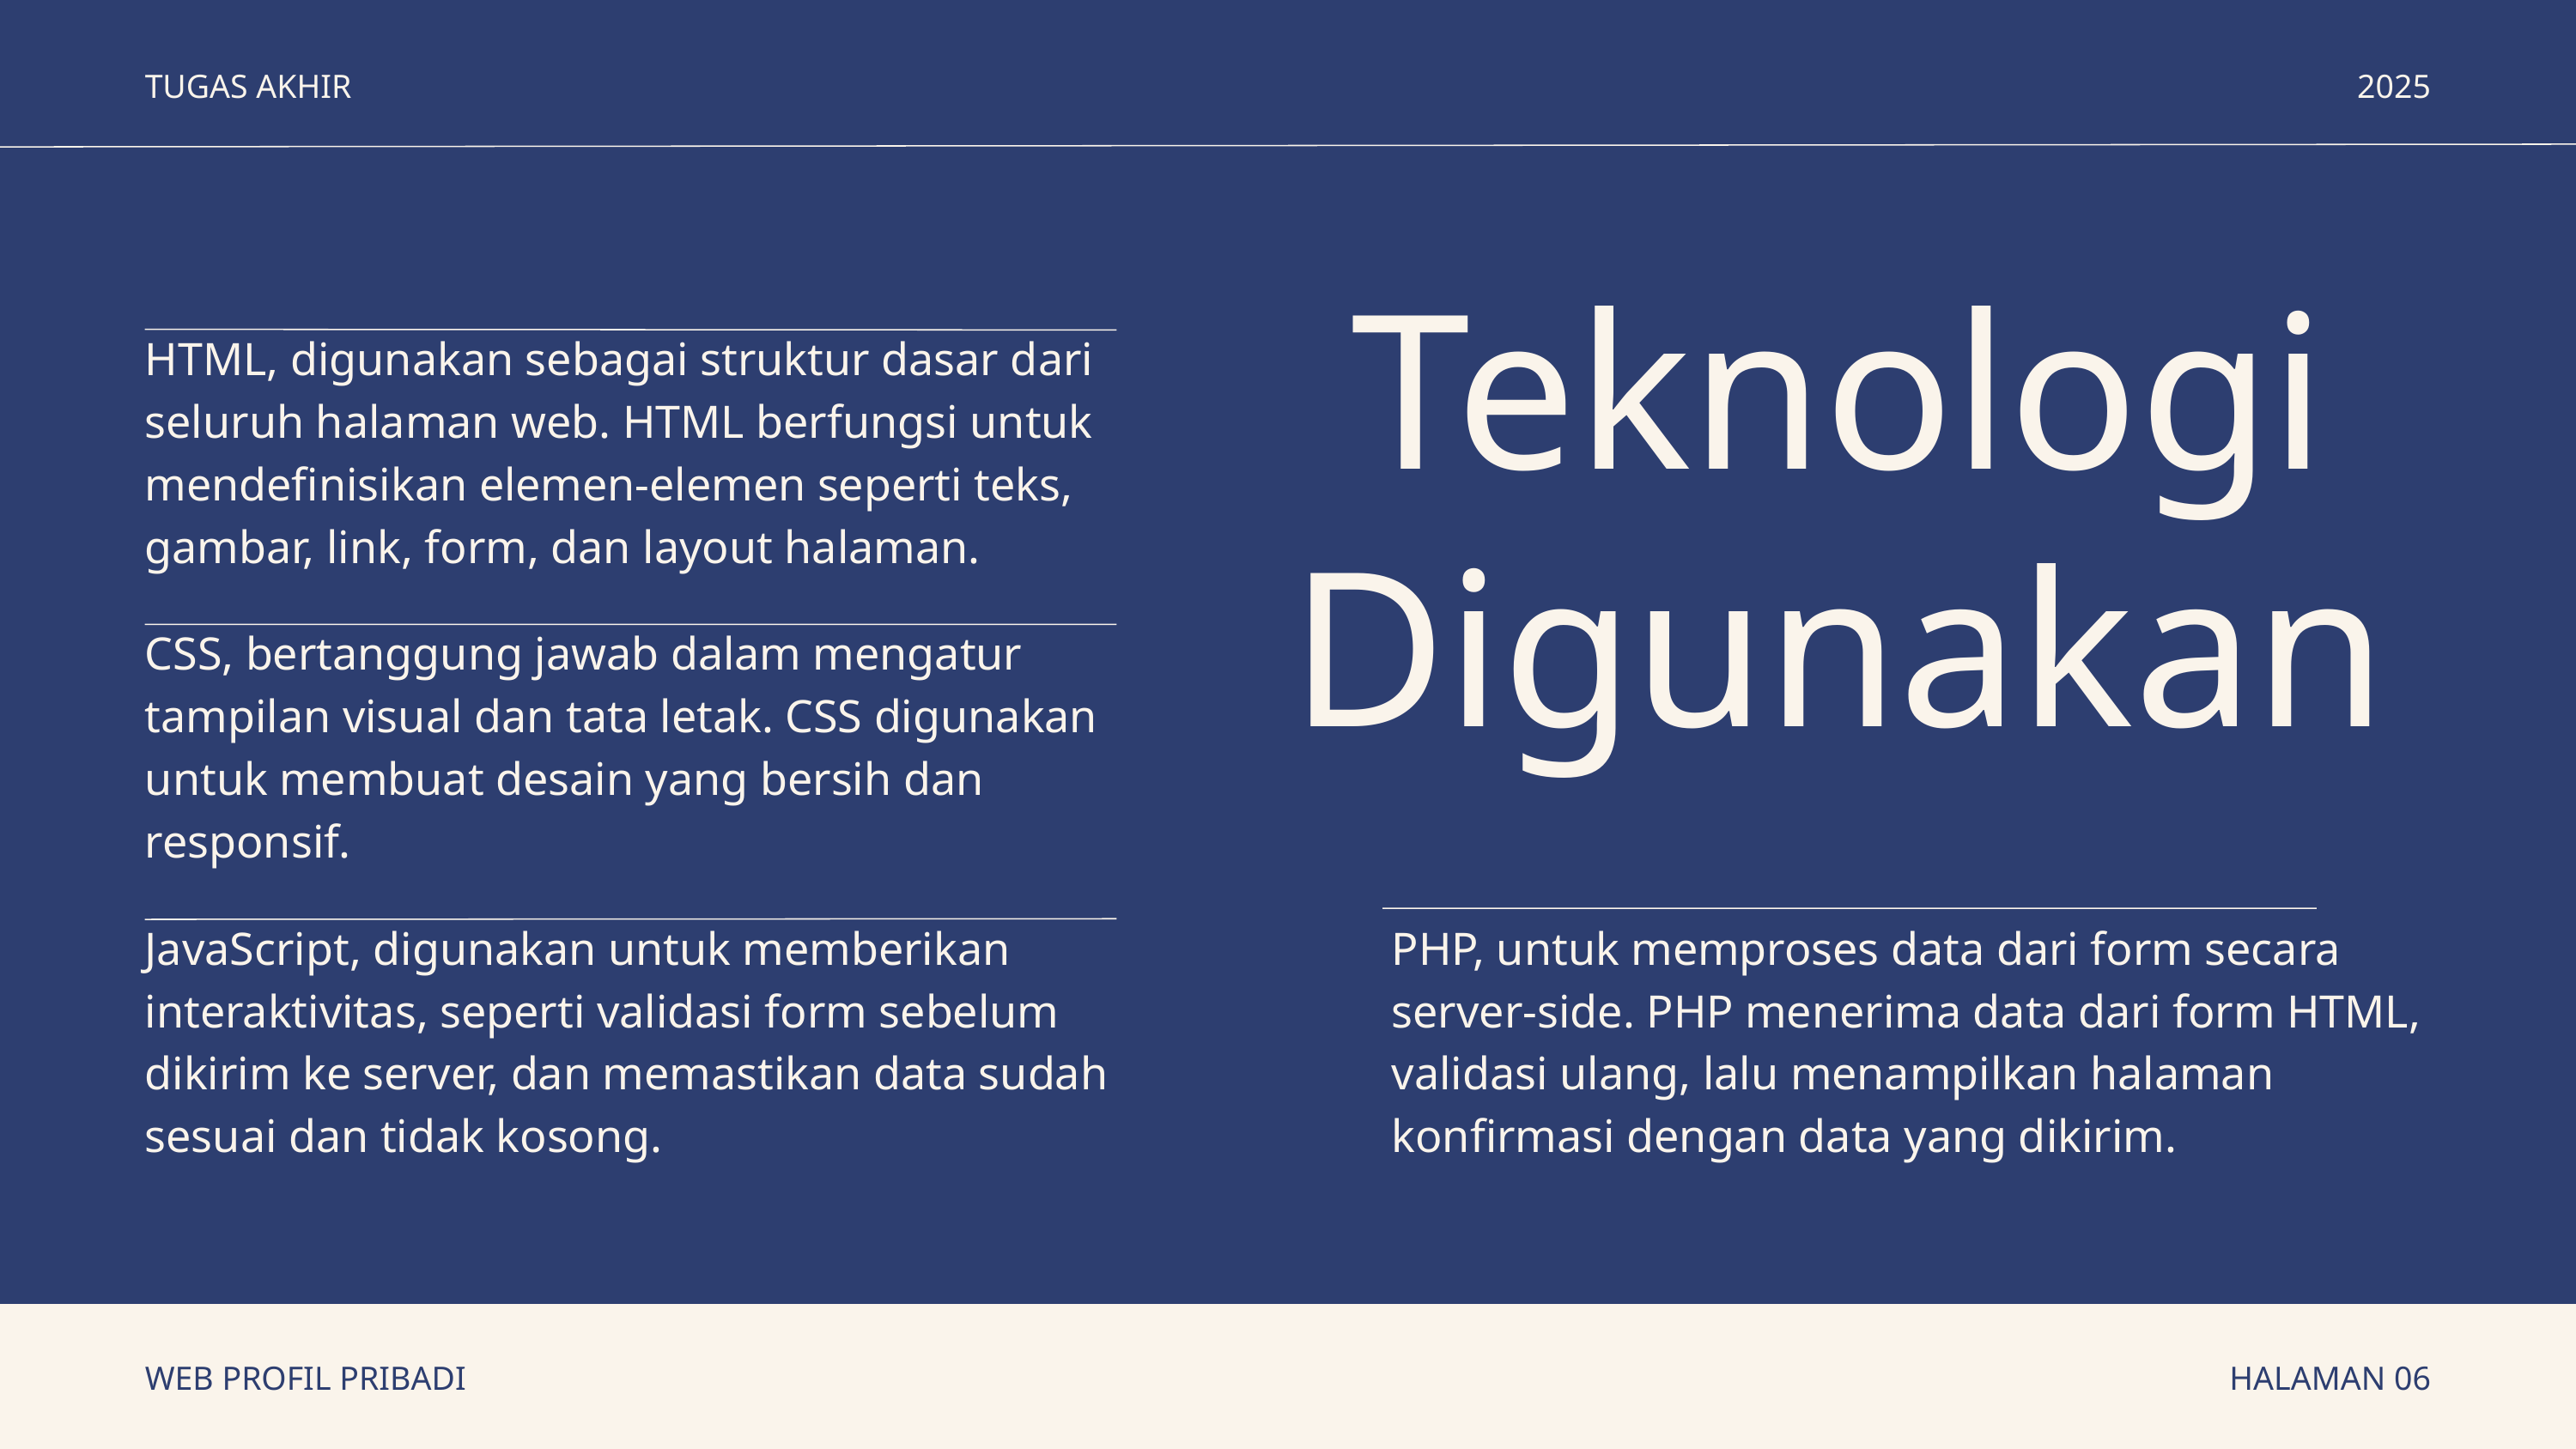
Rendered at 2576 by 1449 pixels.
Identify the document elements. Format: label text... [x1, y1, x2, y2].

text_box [0, 1303, 2576, 1449]
text_box HTML, digunakan sebagai struktur dasar dari seluruh halaman web. HTML berfungsi untuk mendefinisikan elemen-elemen seperti teks, gambar, link, form, dan layout halaman. [144, 322, 1184, 573]
text_box Teknologi Digunakan [1215, 254, 2463, 770]
text_box PHP, untuk memproses data dari form secara server-side. PHP menerima data dari form HTML, validasi ulang, lalu menampilkan halaman konfirmasi dengan data yang dikirim. [1391, 911, 2432, 1162]
text_box 2025 [1770, 59, 2432, 106]
text_box TUGAS AKHIR [144, 59, 805, 106]
text_box JavaScript, digunakan untuk memberikan interaktivitas, seperti validasi form sebelum dikirim ke server, dan memastikan data sudah sesuai dan tidak kosong. [144, 911, 1185, 1162]
text_box CSS, bertanggung jawab dalam mengatur tampilan visual dan tata letak. CSS digunakan untuk membuat desain yang bersih dan responsif. [144, 615, 1184, 867]
